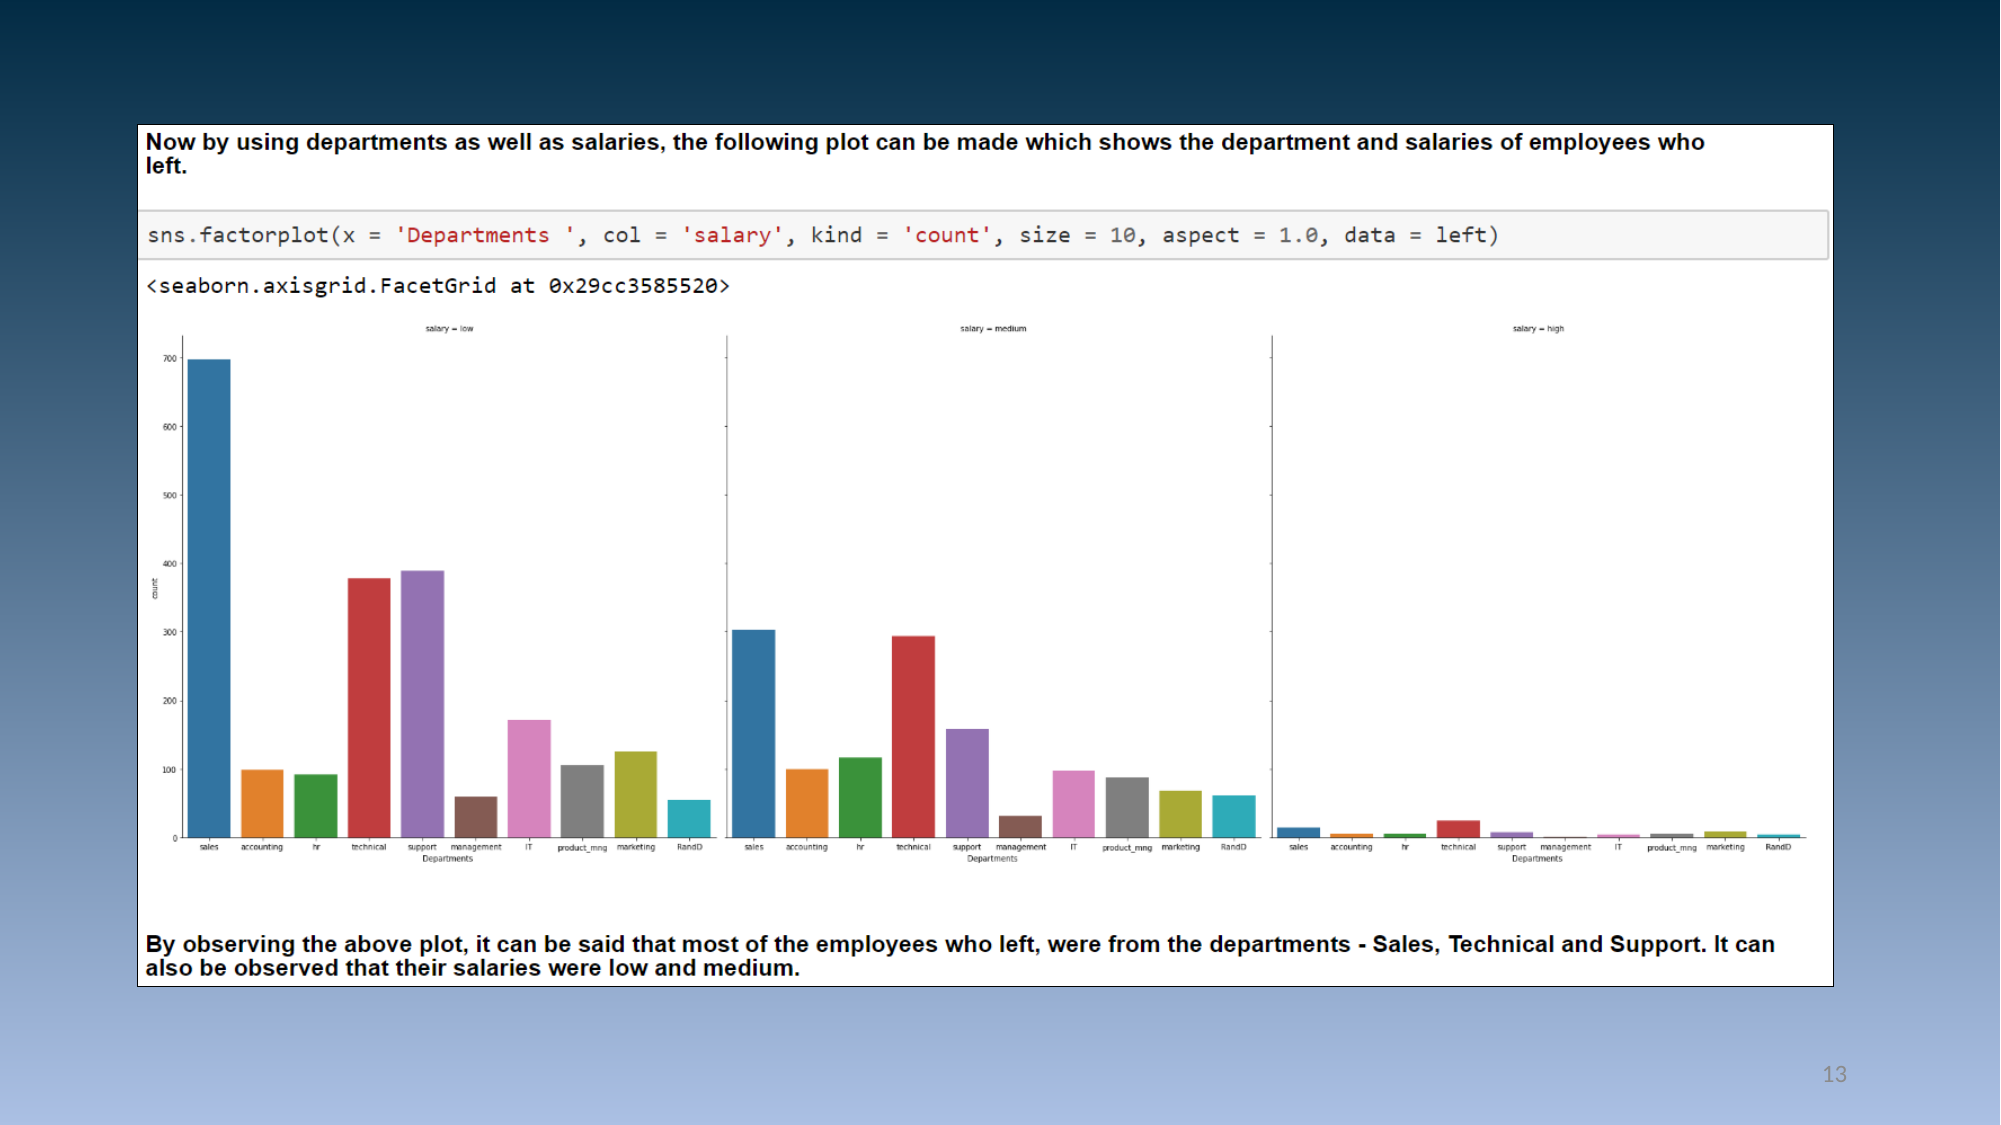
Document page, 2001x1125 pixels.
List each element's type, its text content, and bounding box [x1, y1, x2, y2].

slide_number 13 [1412, 1042, 1863, 1103]
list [137, 124, 1833, 987]
